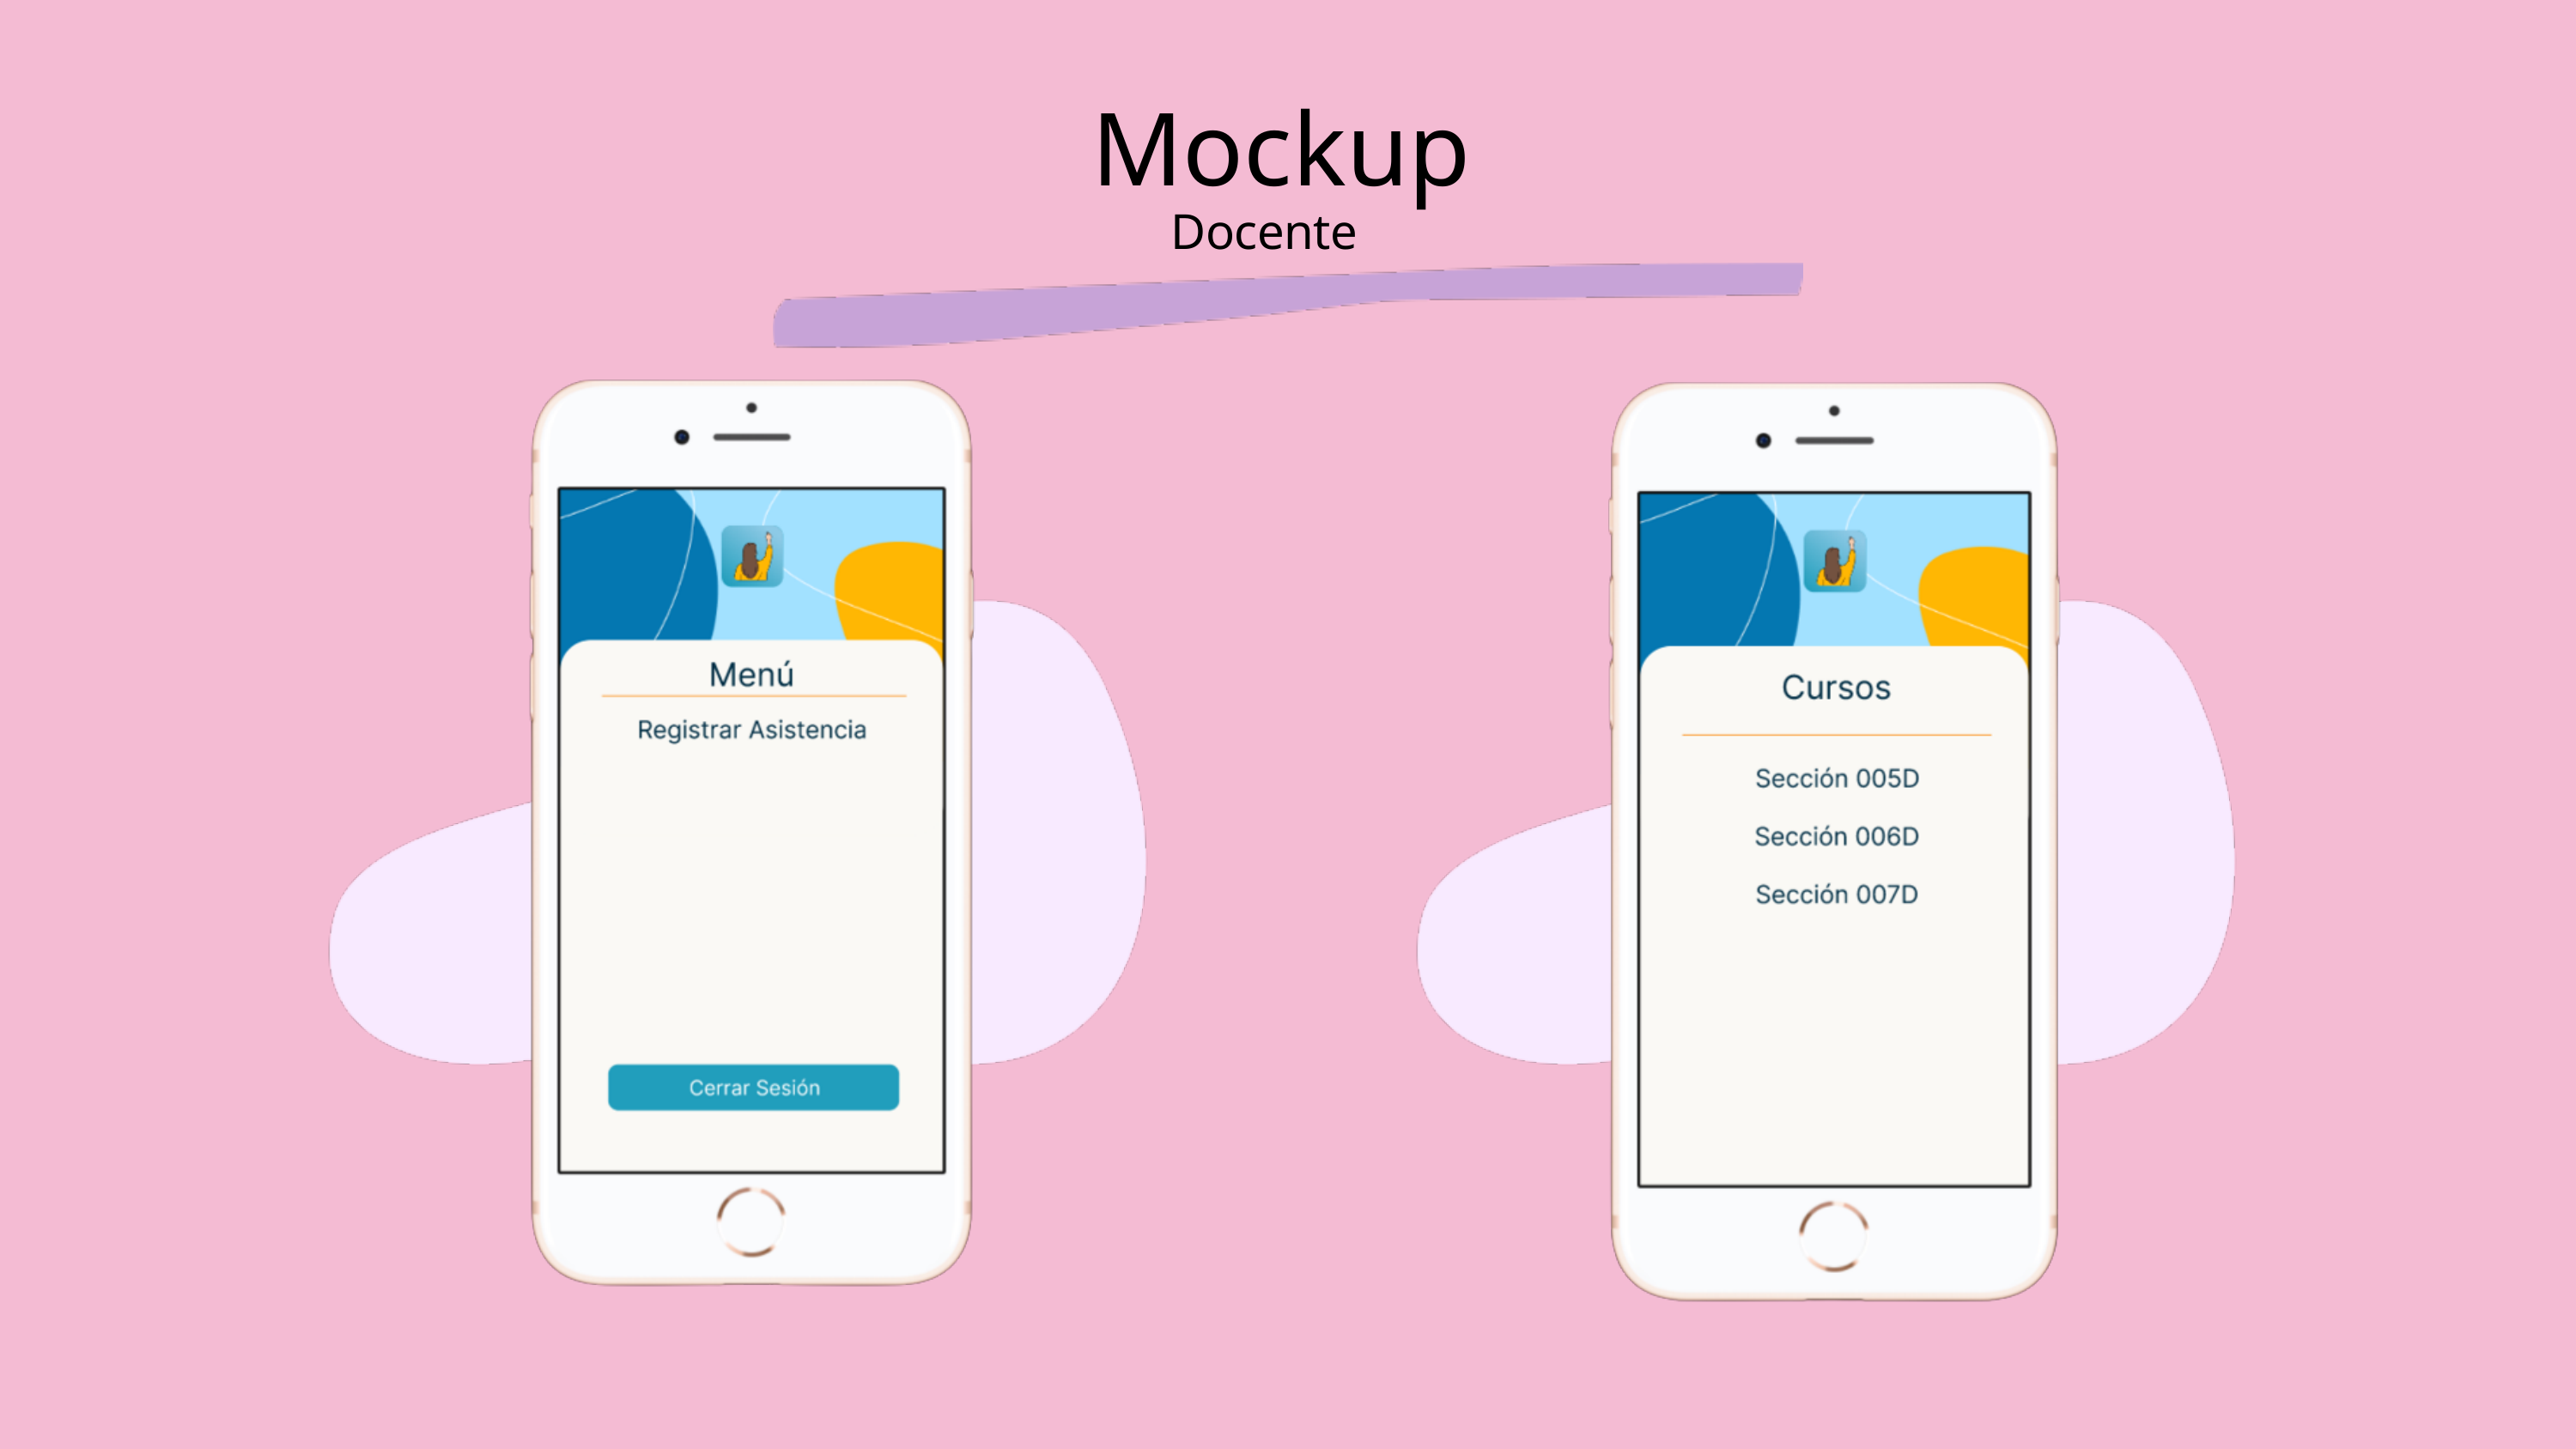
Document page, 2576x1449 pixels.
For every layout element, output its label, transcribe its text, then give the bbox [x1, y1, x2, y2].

picture [307, 369, 1193, 1304]
picture [1394, 369, 2281, 1307]
text_box Mockup [1091, 89, 1485, 206]
picture [772, 263, 1804, 353]
text_box Docente [1169, 201, 1360, 260]
